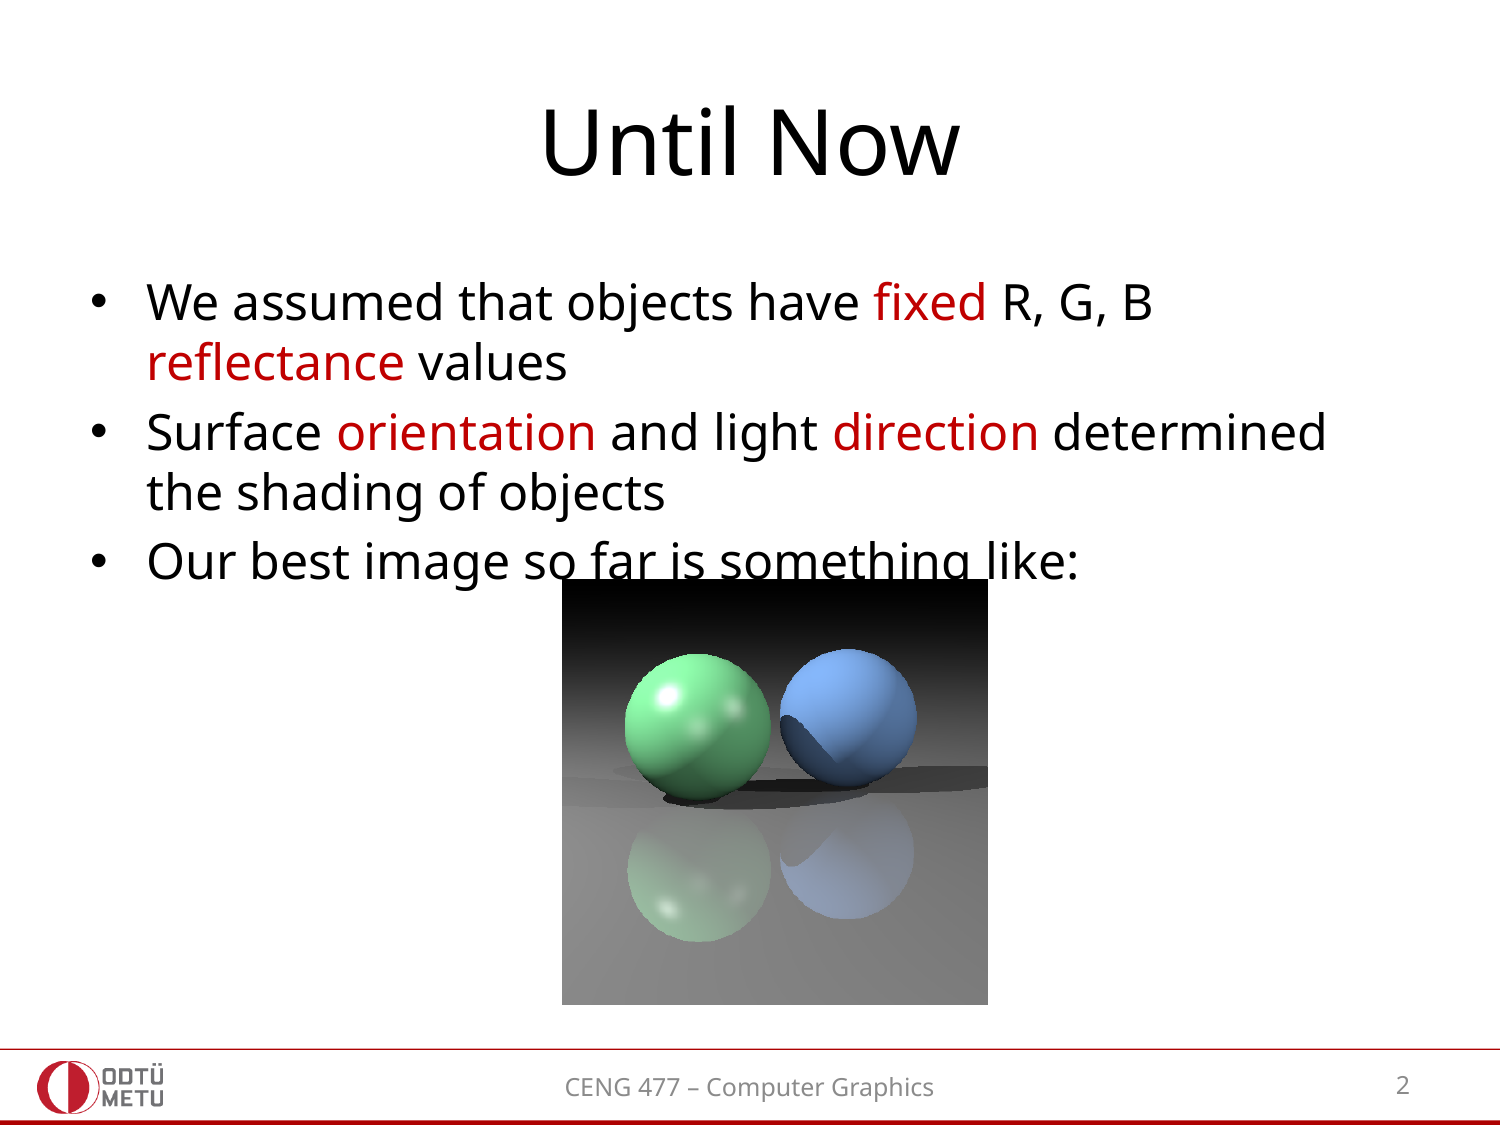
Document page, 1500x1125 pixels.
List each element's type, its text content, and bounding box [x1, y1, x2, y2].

title Until Now [75, 45, 1425, 233]
picture [37, 1061, 163, 1114]
slide_number 2 [1074, 1056, 1425, 1117]
footer CENG 477 – Computer Graphics [512, 1056, 988, 1117]
picture [562, 579, 988, 1006]
list We assumed that objects have fixed R, G, B reflectance values Surface orientation and light direction determined the shading of objects Our best image so far is something like: [75, 262, 1425, 1005]
